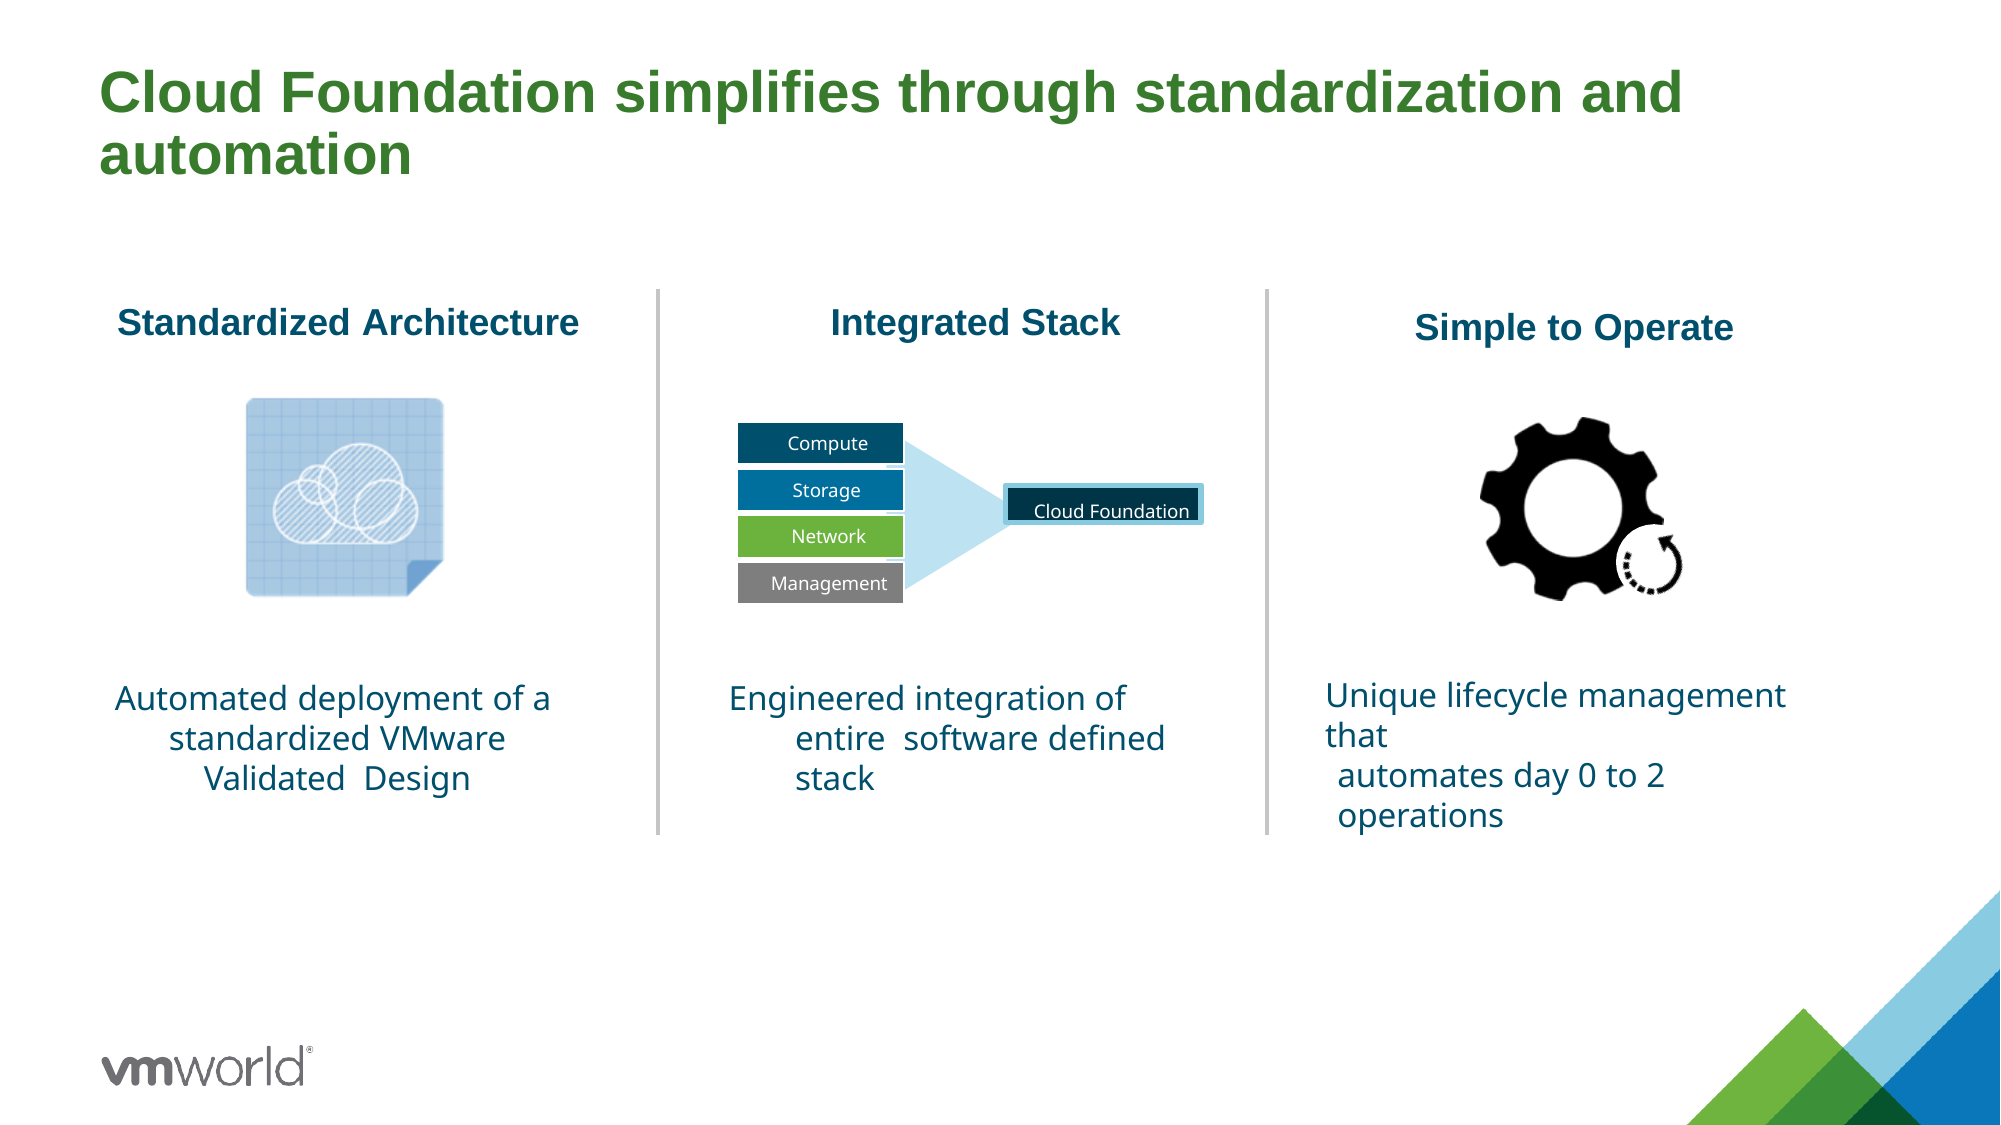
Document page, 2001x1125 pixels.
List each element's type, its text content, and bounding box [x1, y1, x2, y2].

picture [174, 1056, 243, 1086]
text_box Automated deployment of a standardized VMware Validated Design [100, 675, 573, 798]
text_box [735, 420, 906, 466]
picture [246, 1057, 263, 1086]
text_box Cloud Foundation [1031, 485, 1202, 523]
picture [244, 397, 446, 598]
text_box Simple to Operate [1412, 301, 1738, 349]
picture [1686, 889, 2000, 1125]
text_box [735, 472, 906, 513]
text_box Standardized Architecture [114, 296, 584, 344]
title Cloud Foundation simplifies through standardization and automation [97, 50, 1903, 249]
text_box Unique lifecycle management that automates day 0 to 2 operations [1322, 672, 1829, 835]
text_box Integrated Stack [828, 295, 1125, 343]
picture [275, 1045, 303, 1086]
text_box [735, 429, 1028, 602]
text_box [1480, 417, 1700, 608]
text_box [735, 560, 906, 606]
text_box Engineered integration of entire software defined stack [726, 675, 1196, 798]
